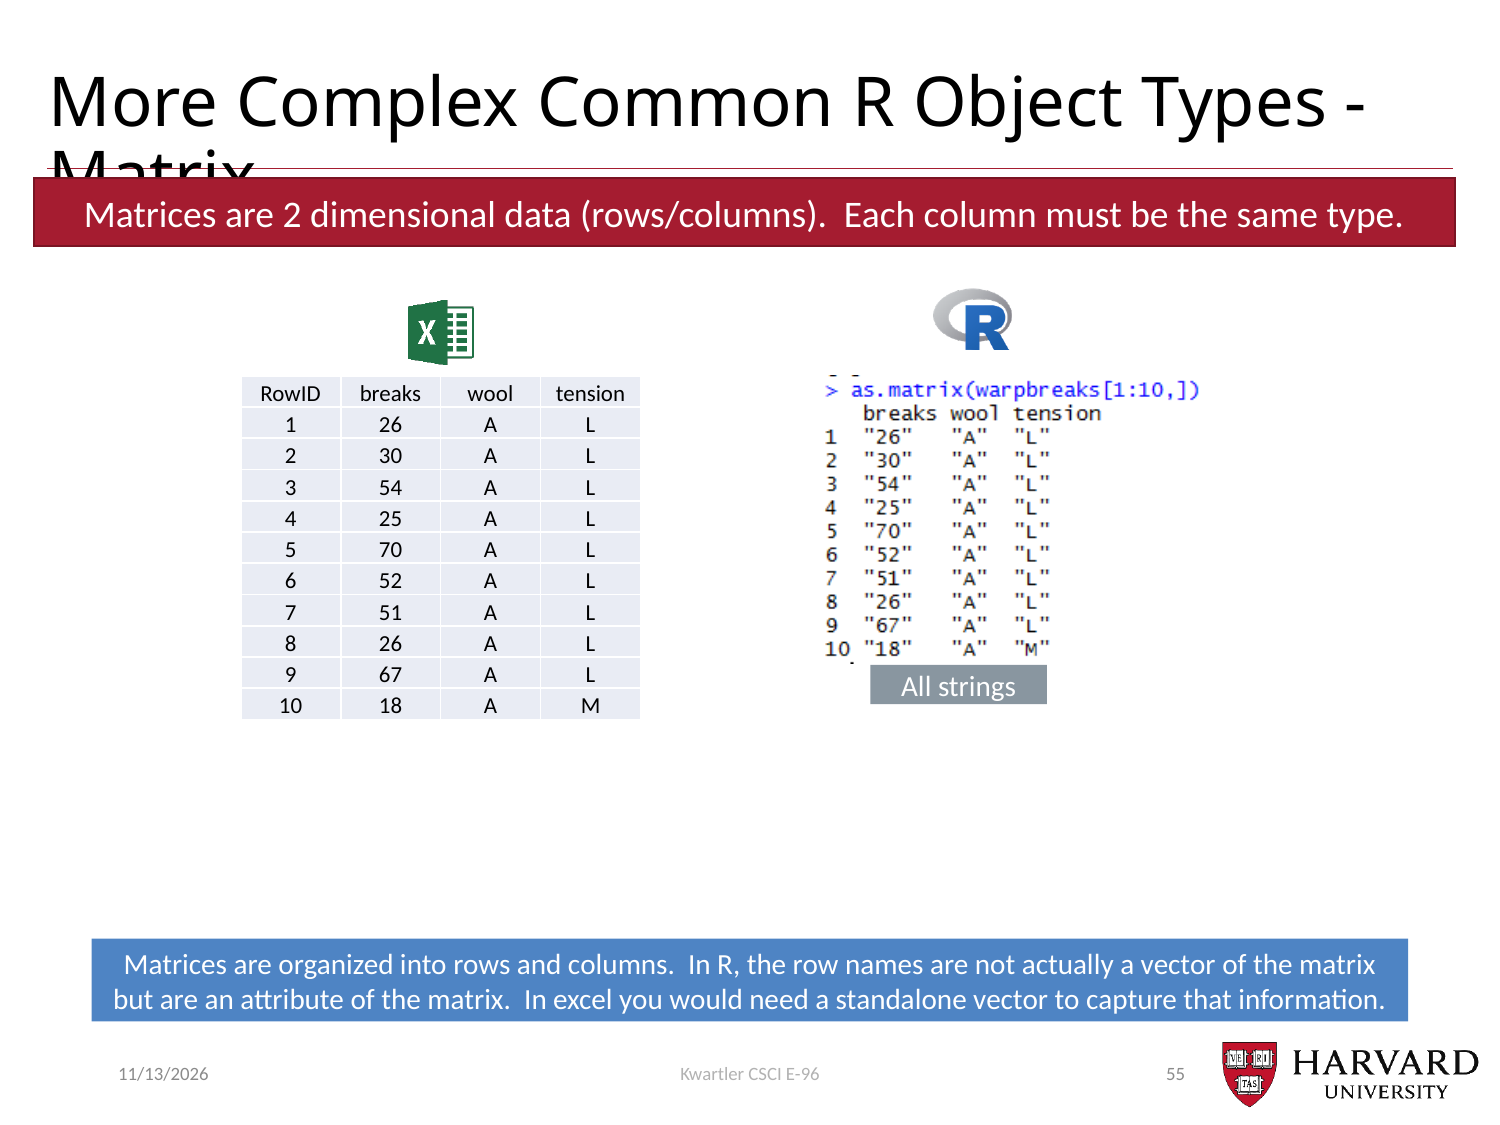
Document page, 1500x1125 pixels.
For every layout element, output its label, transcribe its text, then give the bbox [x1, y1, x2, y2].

table_cell A [441, 502, 540, 531]
table_cell M [541, 689, 640, 719]
table_cell 5 [242, 533, 340, 562]
table_cell 30 [342, 439, 440, 469]
picture [821, 375, 1225, 664]
text_box Matrices are organized into rows and columns. In R, the row names are not actually a vector of the matrix but are an attribute of the matrix. In excel you would need a standalone vector to capture that information. [91, 937, 1409, 1022]
table_cell L [541, 502, 640, 531]
table_cell L [541, 408, 640, 437]
title More Complex Common R Object Types - Matrix [34, 59, 1397, 157]
table_header breaks [342, 377, 440, 406]
table_header RowID [242, 377, 340, 406]
table_cell L [541, 658, 640, 687]
table_cell L [541, 533, 640, 562]
table_cell L [541, 595, 640, 625]
table_cell A [441, 658, 540, 687]
table_cell 26 [342, 408, 440, 437]
table_cell L [541, 627, 640, 656]
table_cell 2 [242, 439, 340, 469]
table_cell 8 [242, 627, 340, 656]
table_cell A [441, 408, 540, 437]
table_cell 54 [342, 470, 440, 500]
table_cell A [441, 439, 540, 469]
text_box Matrices are 2 dimensional data (rows/columns). Each column must be the same type. [33, 177, 1456, 247]
slide_number 55 [1059, 1042, 1200, 1103]
picture [933, 288, 1013, 350]
table_cell 1 [242, 408, 340, 437]
table_cell A [441, 595, 540, 625]
table_header tension [541, 377, 640, 406]
table_cell A [441, 564, 540, 594]
table_cell 52 [342, 564, 440, 594]
footer Kwartler CSCI E-96 [496, 1042, 1004, 1103]
table_cell 67 [342, 658, 440, 687]
table_cell L [541, 470, 640, 500]
table_header wool [441, 377, 540, 406]
table_cell 10 [242, 689, 340, 719]
table_cell 25 [342, 502, 440, 531]
table_cell 18 [342, 689, 440, 719]
text_box All strings [869, 664, 1048, 705]
table_cell 6 [242, 564, 340, 594]
picture [1200, 1024, 1500, 1125]
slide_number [103, 1042, 441, 1103]
table_cell A [441, 689, 540, 719]
table_cell A [441, 470, 540, 500]
table_cell A [441, 627, 540, 656]
table_cell 7 [242, 595, 340, 625]
table_cell 26 [342, 627, 440, 656]
table_cell A [441, 533, 540, 562]
table_cell L [541, 564, 640, 594]
table_cell 4 [242, 502, 340, 531]
table_cell 3 [242, 470, 340, 500]
table_cell 70 [342, 533, 440, 562]
table_cell 9 [242, 658, 340, 687]
picture [408, 300, 474, 365]
table_cell L [541, 439, 640, 469]
table_cell 51 [342, 595, 440, 625]
